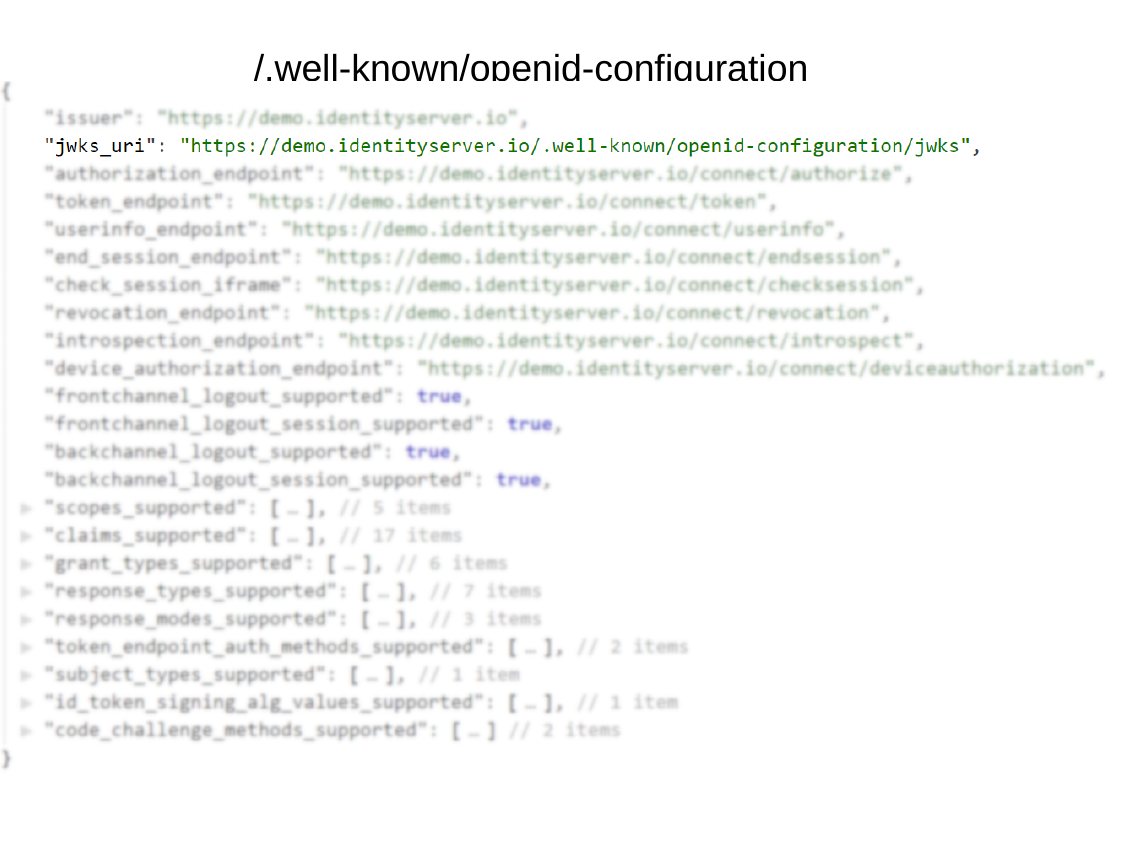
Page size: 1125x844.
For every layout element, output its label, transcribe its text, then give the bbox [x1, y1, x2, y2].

text_box /.well-known/openid-configuration [238, 36, 1125, 97]
picture [0, 81, 1111, 773]
